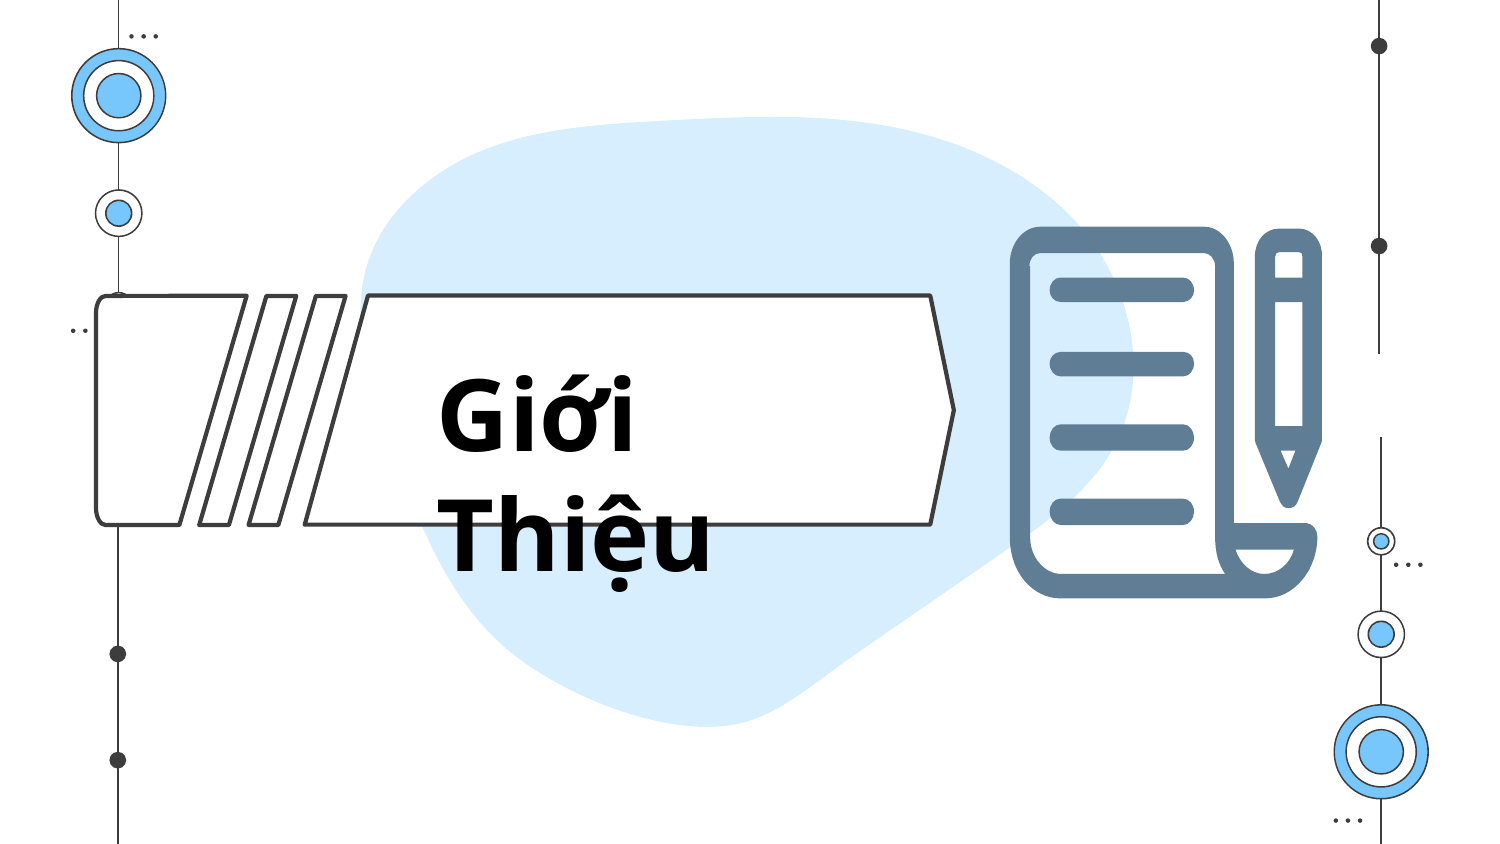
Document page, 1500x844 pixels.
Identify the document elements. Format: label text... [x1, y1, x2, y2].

text_box Giới Thiệu [422, 534, 933, 599]
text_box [95, 295, 955, 526]
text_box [1008, 226, 1324, 599]
